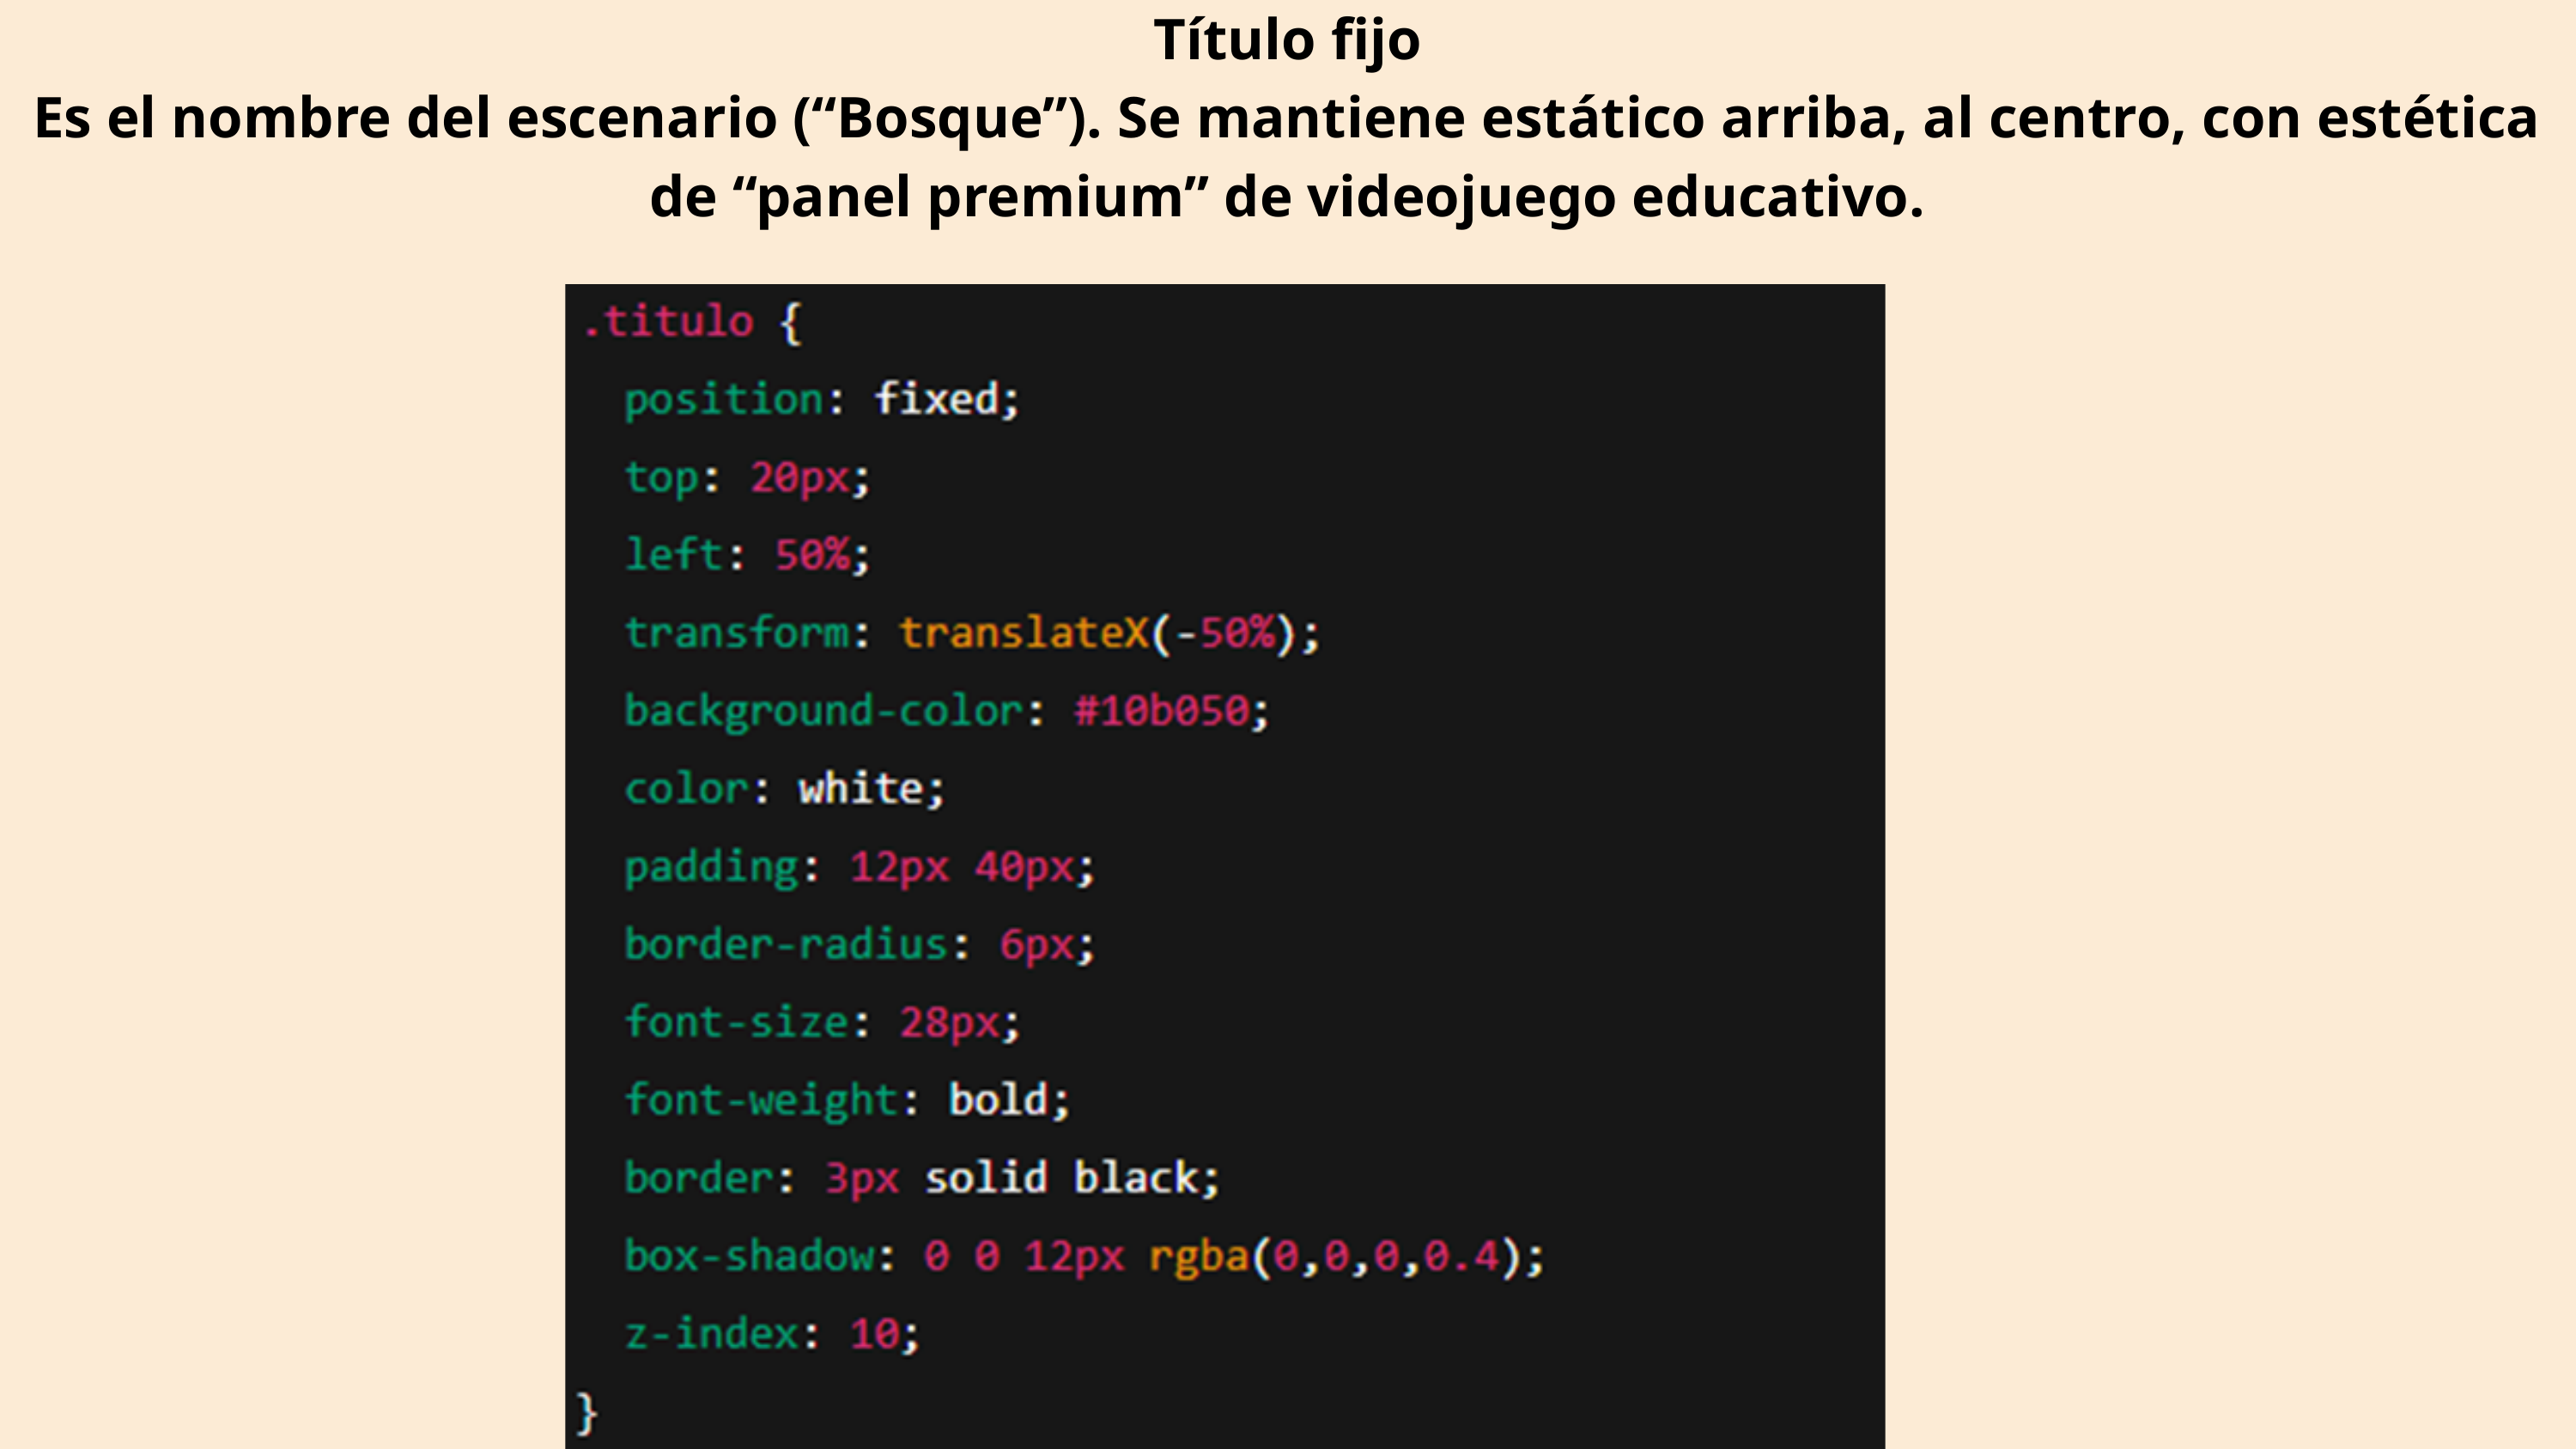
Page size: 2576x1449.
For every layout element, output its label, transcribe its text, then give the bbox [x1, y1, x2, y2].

text_box [565, 306, 1886, 1449]
text_box Título fijo Es el nombre del escenario (“Bosque”). Se mantiene estático arriba, al centro, con estética de “panel premium” de videojuego educativo. [0, 0, 2576, 306]
